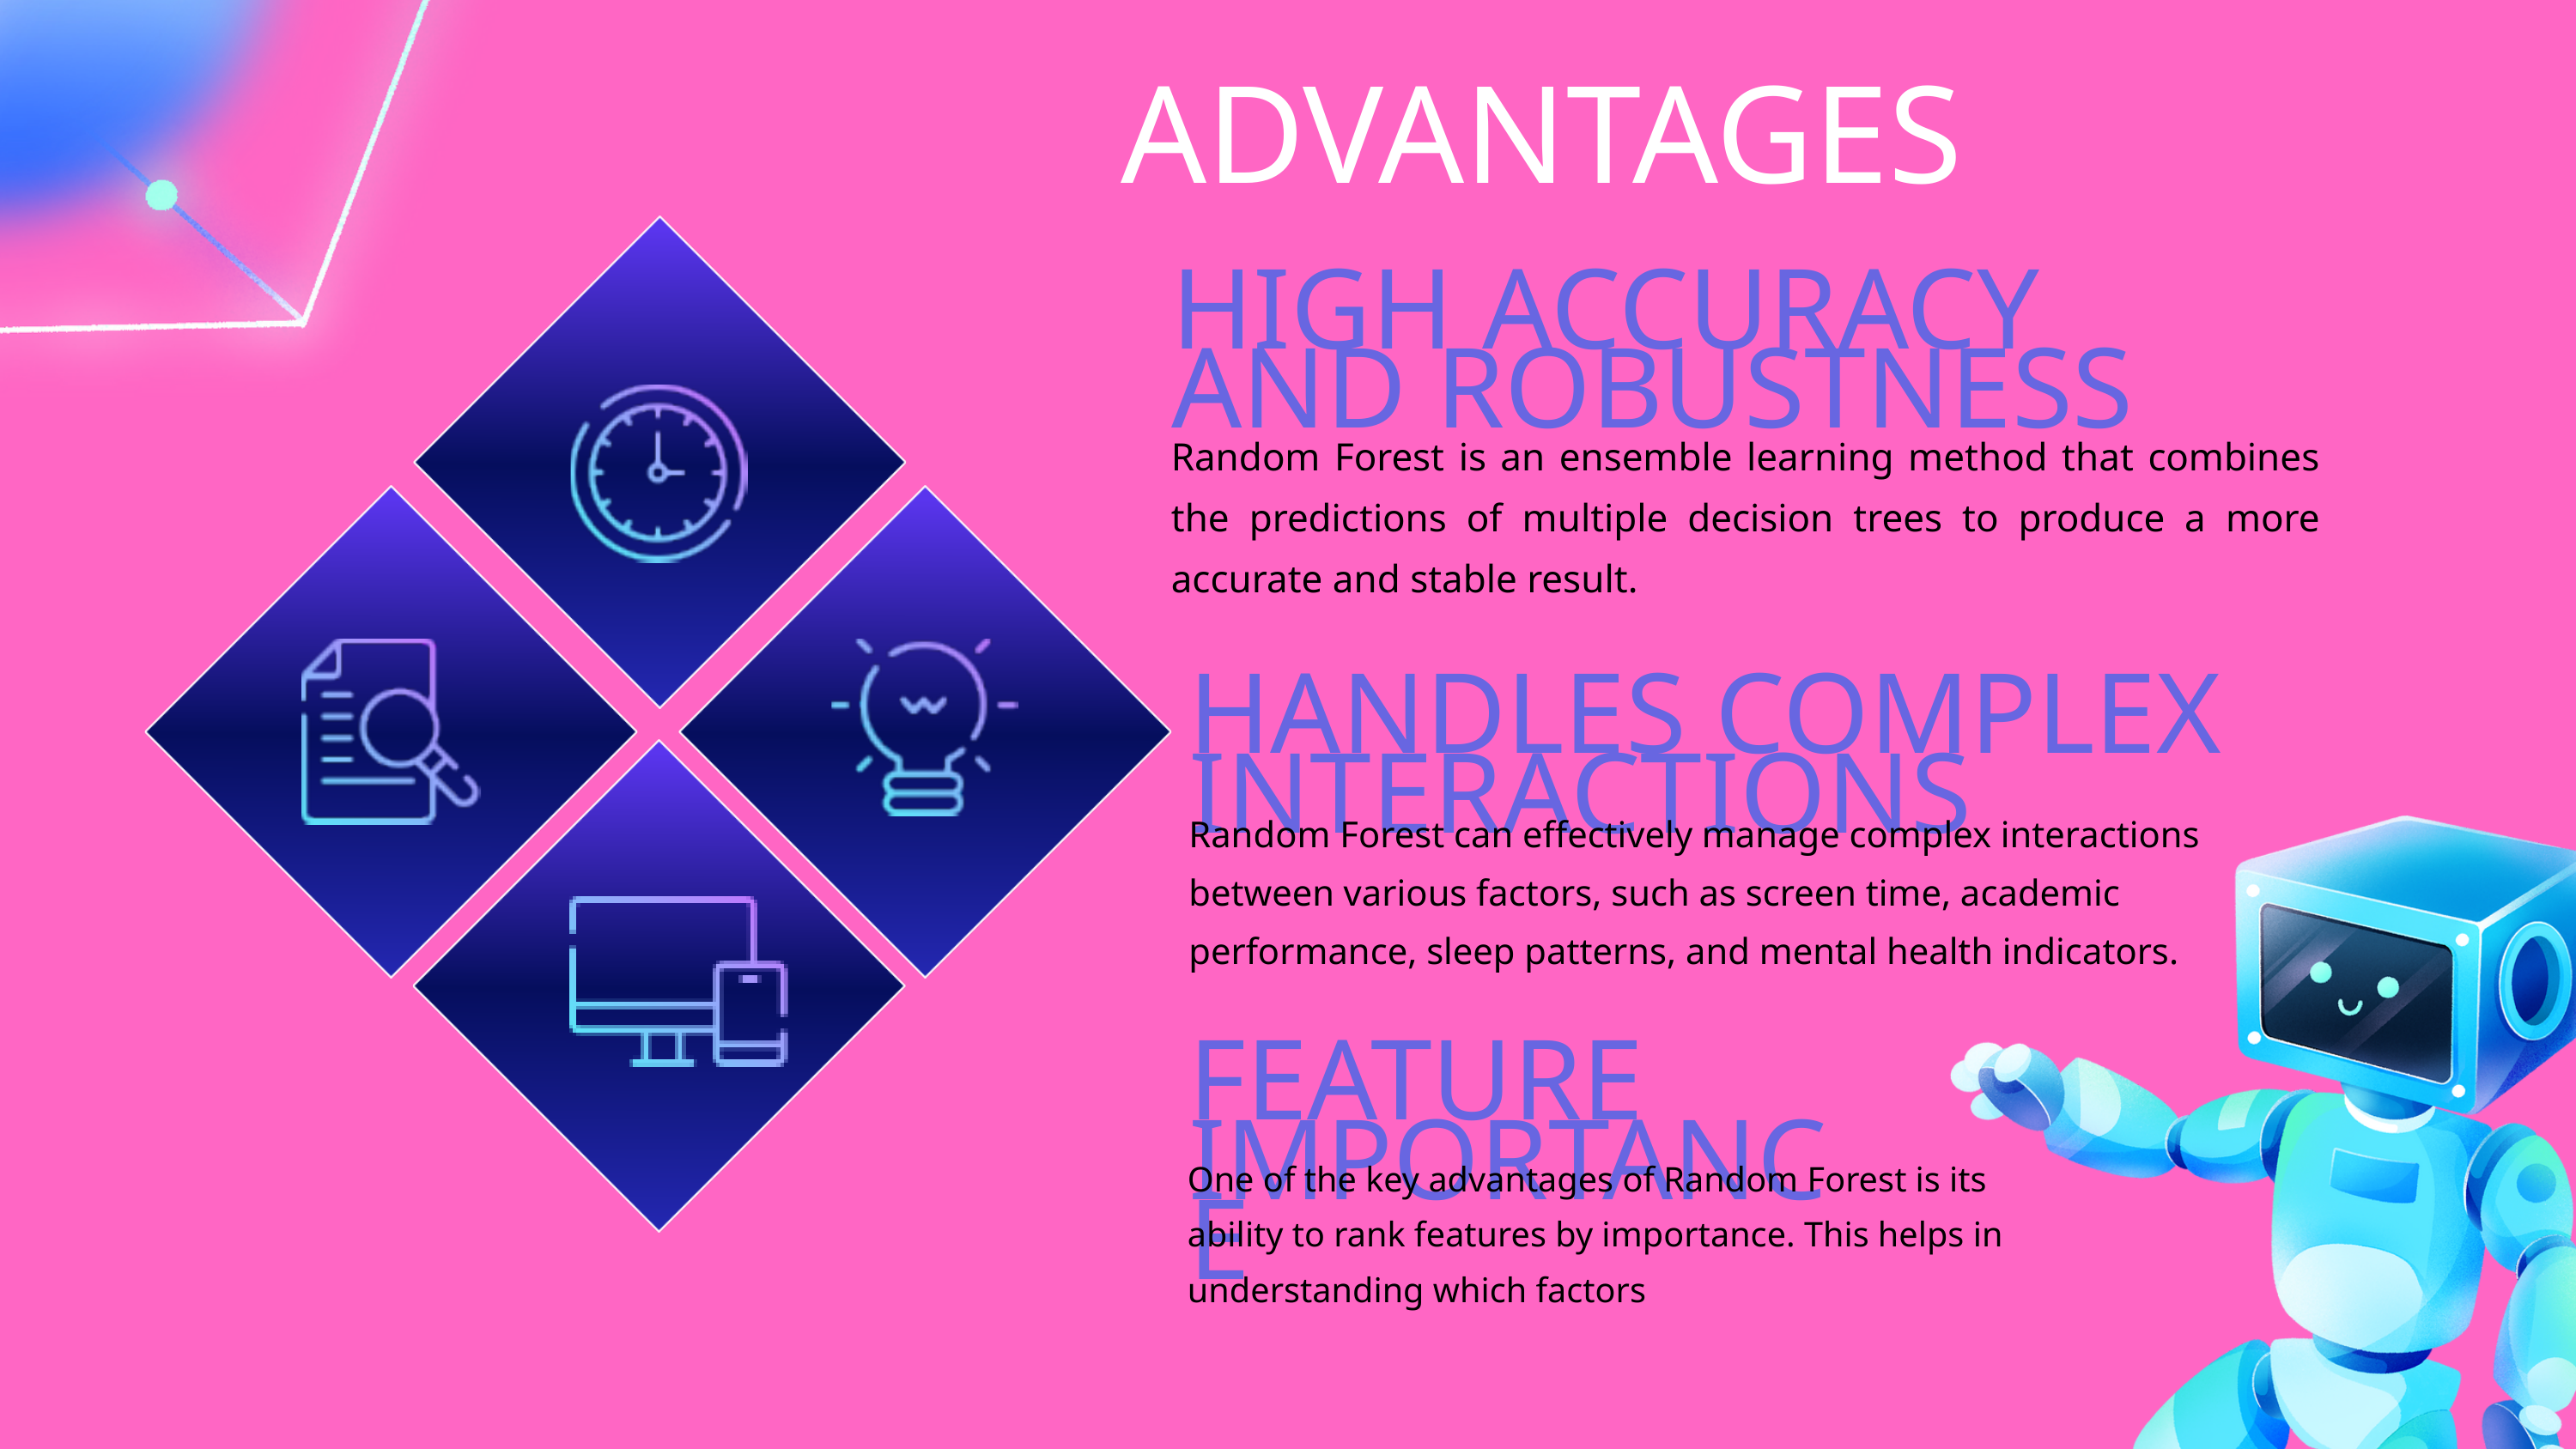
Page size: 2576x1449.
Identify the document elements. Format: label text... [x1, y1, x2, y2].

text_box HANDLES COMPLEX INTERACTIONS [1188, 695, 2248, 856]
text_box [144, 485, 638, 979]
text_box [0, 0, 550, 407]
text_box ADVANTAGES [1121, 112, 2088, 210]
text_box [413, 215, 907, 485]
text_box [638, 563, 678, 709]
text_box Random Forest is an ensemble learning method that combines the predictions of multiple decision trees to produce a more accurate and stable result. [1171, 356, 2322, 662]
text_box One of the key advantages of Random Forest is its ability to rank features by importance. This helps in understanding which factors [1187, 1143, 2088, 1309]
text_box [569, 896, 788, 1067]
text_box [678, 485, 1172, 979]
text_box [1881, 815, 2576, 1449]
text_box FEATURE IMPORTANCE [1188, 1062, 1838, 1143]
text_box [412, 739, 906, 1233]
text_box HIGH ACCURACY AND ROBUSTNESS [1171, 290, 2178, 356]
text_box Random Forest can effectively manage complex interactions between various factors, such as screen time, academic performance, sleep patterns, and mental health indicators. [1188, 797, 2235, 972]
text_box [570, 385, 748, 563]
text_box [831, 639, 1019, 816]
text_box [301, 639, 482, 825]
